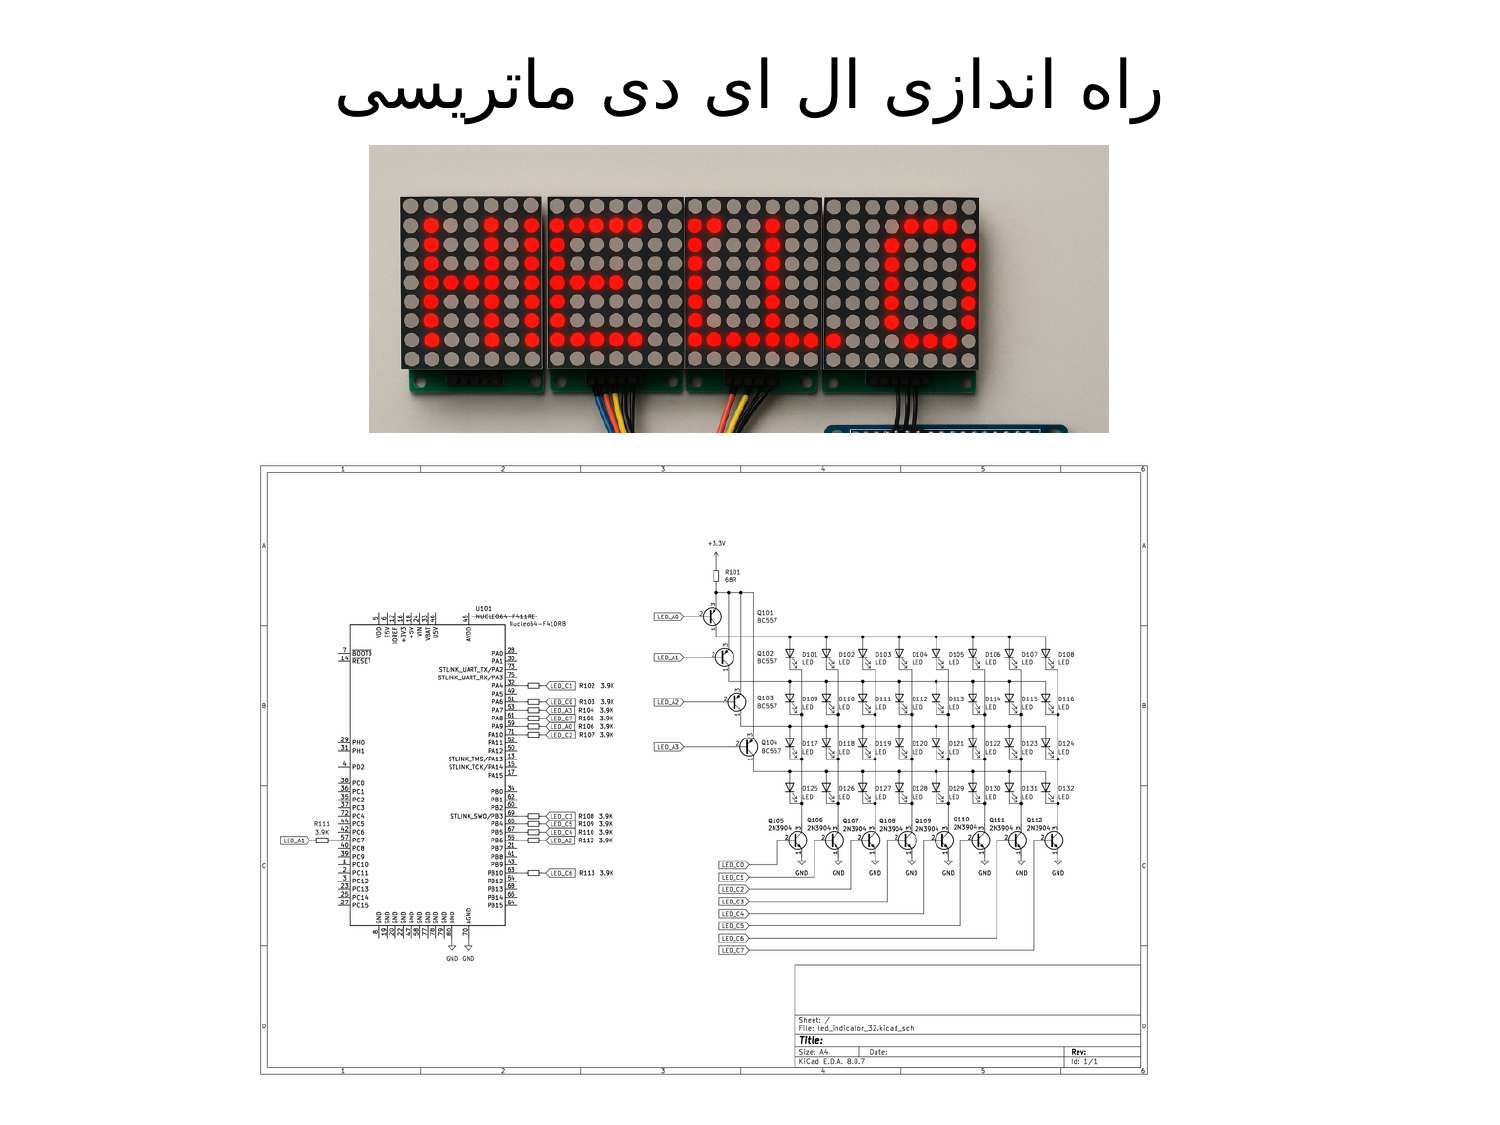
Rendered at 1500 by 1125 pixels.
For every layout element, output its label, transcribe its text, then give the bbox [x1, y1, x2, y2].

list راه اندازی ال ای دی ماتریسی [75, 34, 1425, 132]
picture [228, 145, 1179, 1106]
